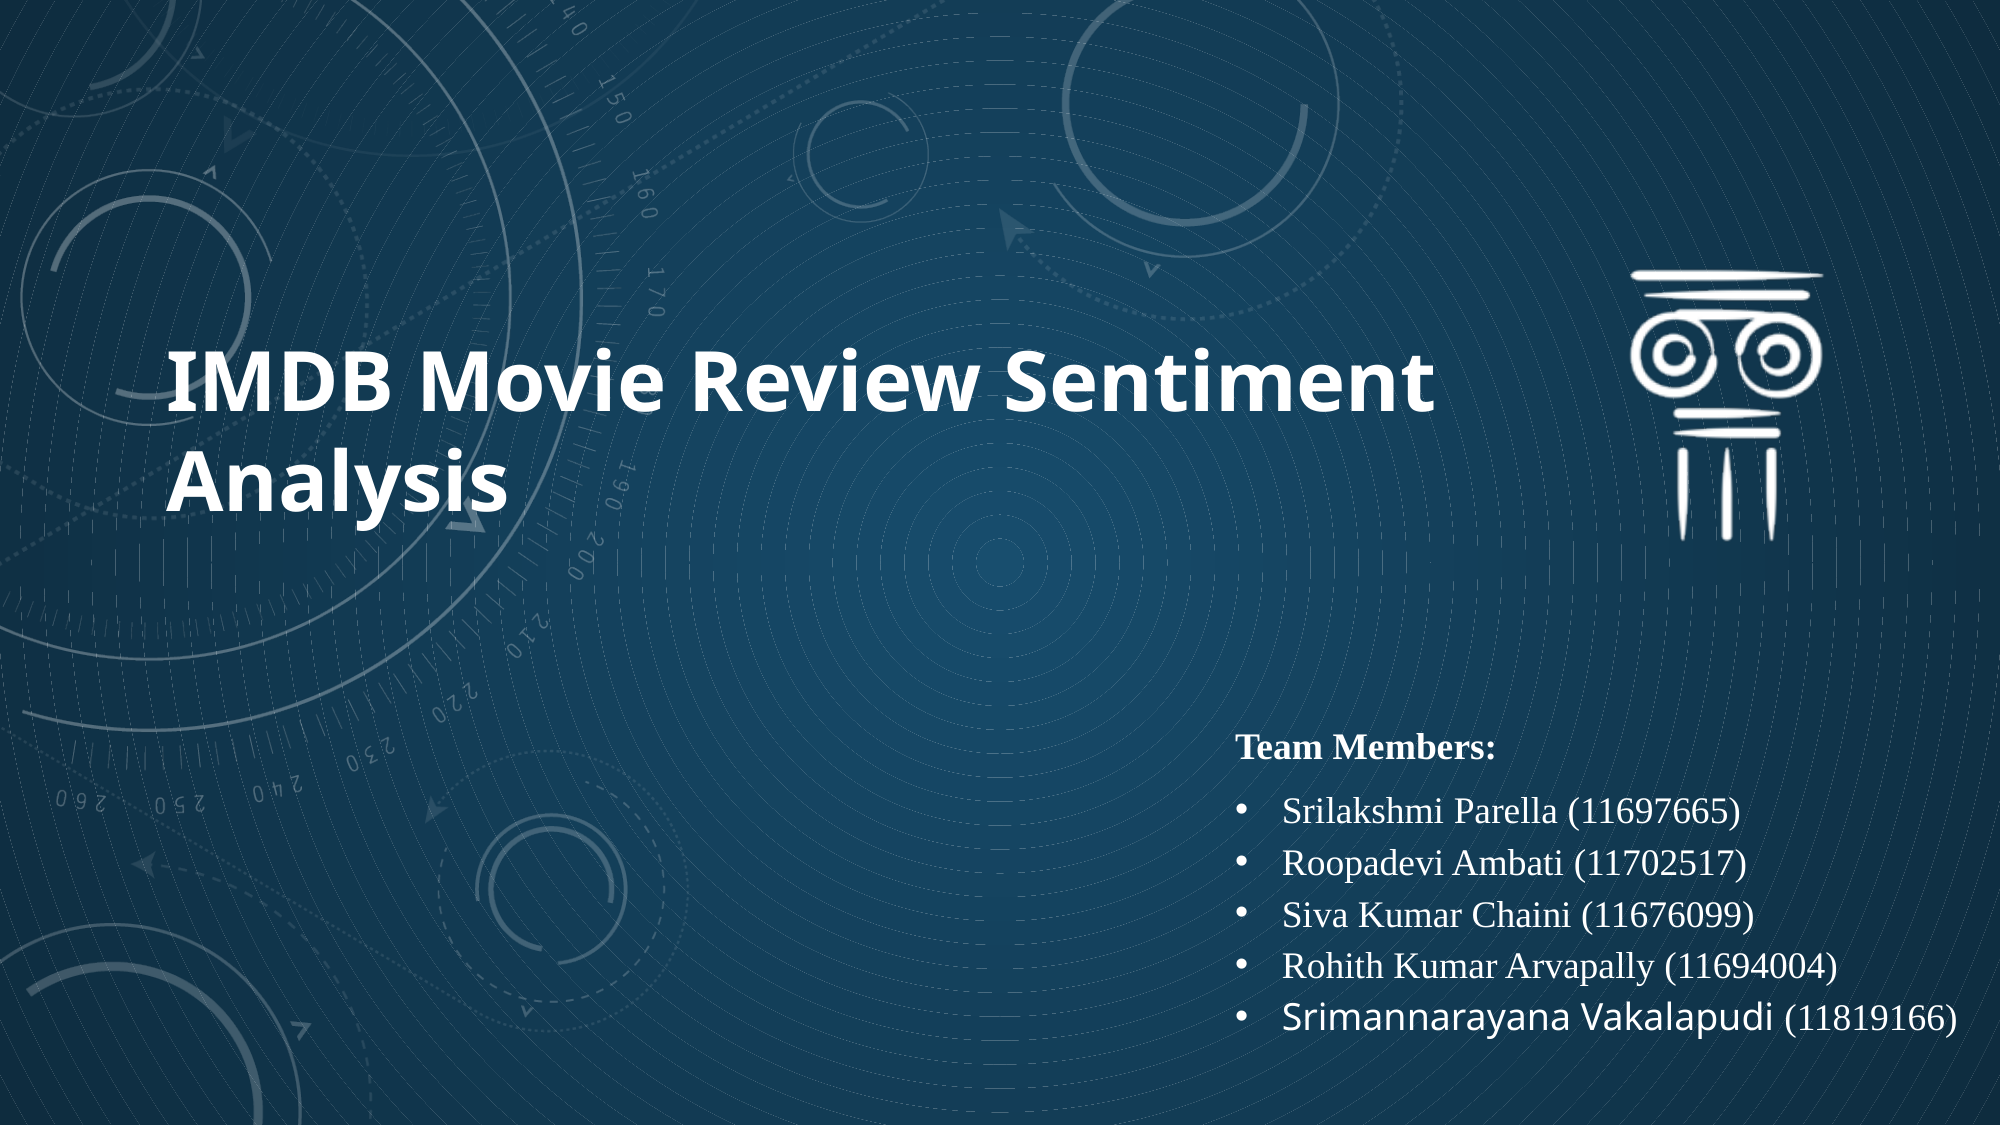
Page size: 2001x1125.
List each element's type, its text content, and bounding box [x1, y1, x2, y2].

picture [0, 0, 2000, 1125]
text_box Team Members: Srilakshmi Parella (11697665) Roopadevi Ambati (11702517) Siva Kumar Chaini (11676099) Rohith Kumar Arvapally (11694004) Srimannarayana Vakalapudi (11819166) [1220, 707, 2000, 1091]
text_box IMDB Movie Review Sentiment Analysis [151, 320, 1565, 535]
